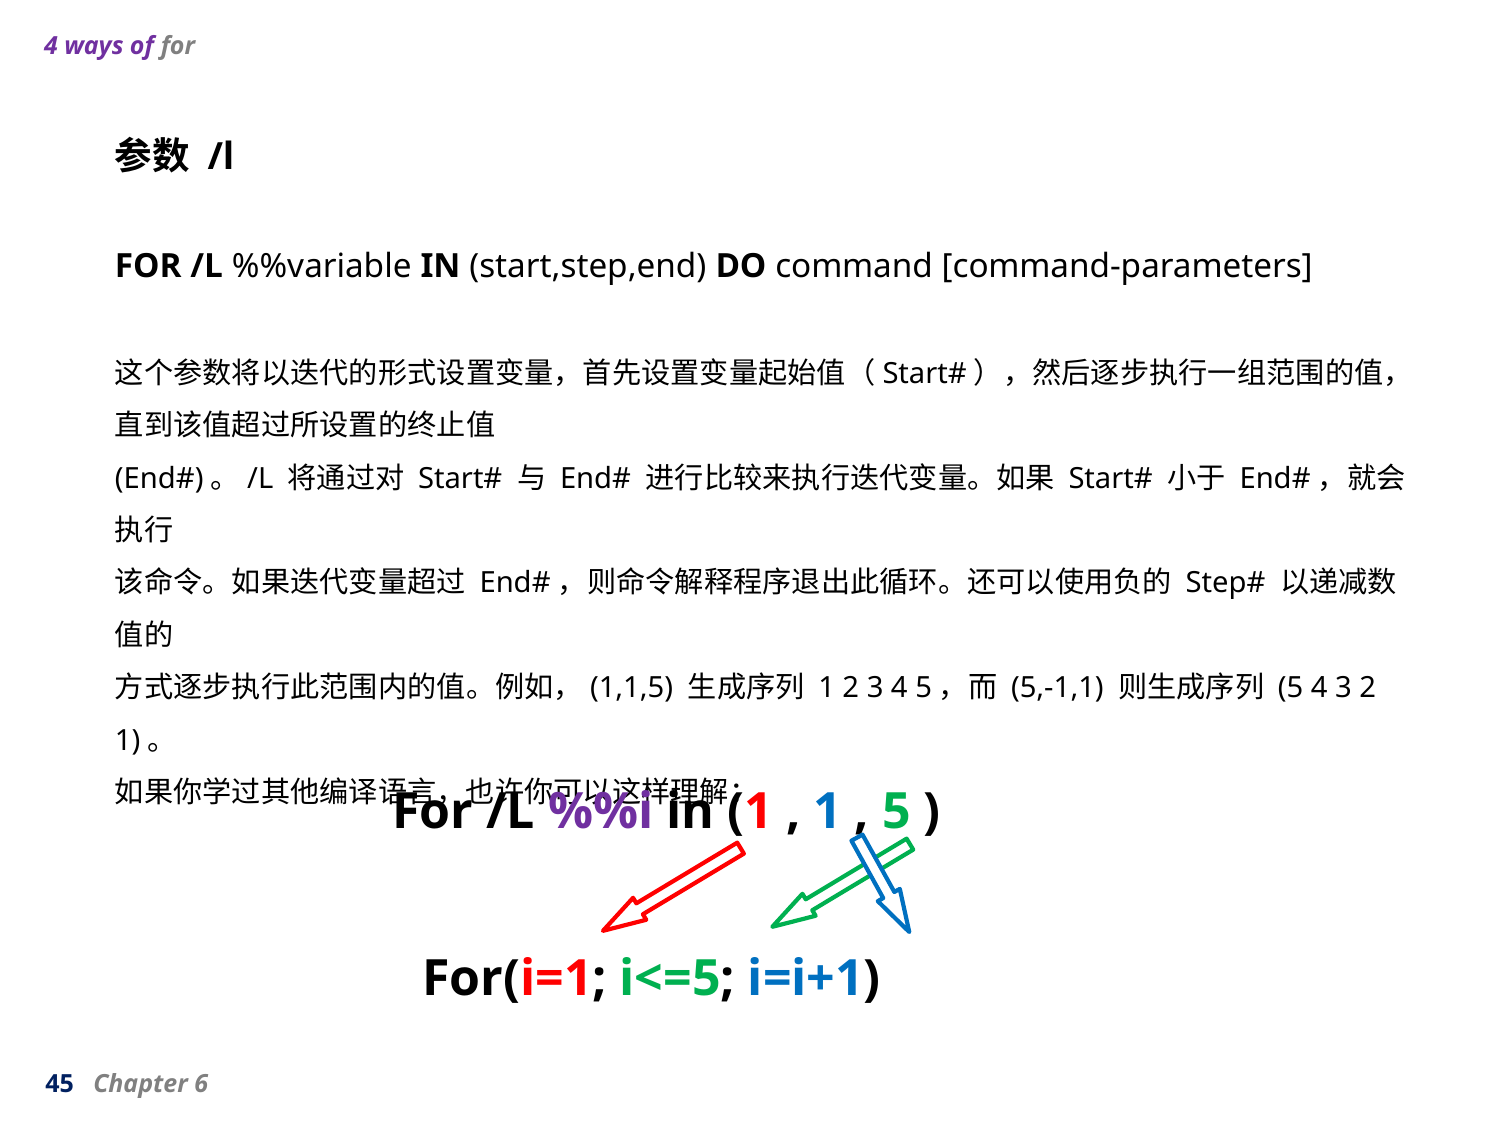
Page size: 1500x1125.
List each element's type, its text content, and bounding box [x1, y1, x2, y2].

text_box [877, 836, 916, 870]
text_box For(i=1; i<=5; i=i+1) [407, 937, 973, 1013]
text_box 参数 /l FOR /L %%variable IN (start,step,end) DO command [command-parameters] 这个参数将以迭代的形式设置变量，首先设置变量起始值（Start#），然后逐步执行一组范围的值，直到该值超过所设置的终止值 (End#)。/L 将通过对 Start# 与 End# 进行比较来执行迭代变量。如果 Start# 小于 End#，就会执行 该命令。如果迭代变量超过 End#，则命令解释程序退出此循环。还可以使用负的 Step# 以递减数值的 方式逐步执行此范围内的值。例如，(1,1,5) 生成序列 1 2 3 4 5，而 (5,-1,1) 则生成序列 (5 4 3 2 1)。 如果你学过其他编译语言，也许你可以这样理解： [100, 101, 1432, 816]
text_box For /L %%i in (1 , 1 , 5 ) [377, 770, 1051, 846]
text_box [770, 863, 869, 929]
text_box 45 Chapter 6 [30, 1060, 326, 1106]
text_box [601, 840, 746, 933]
text_box [849, 832, 912, 934]
text_box 4 ways of for [29, 21, 384, 67]
